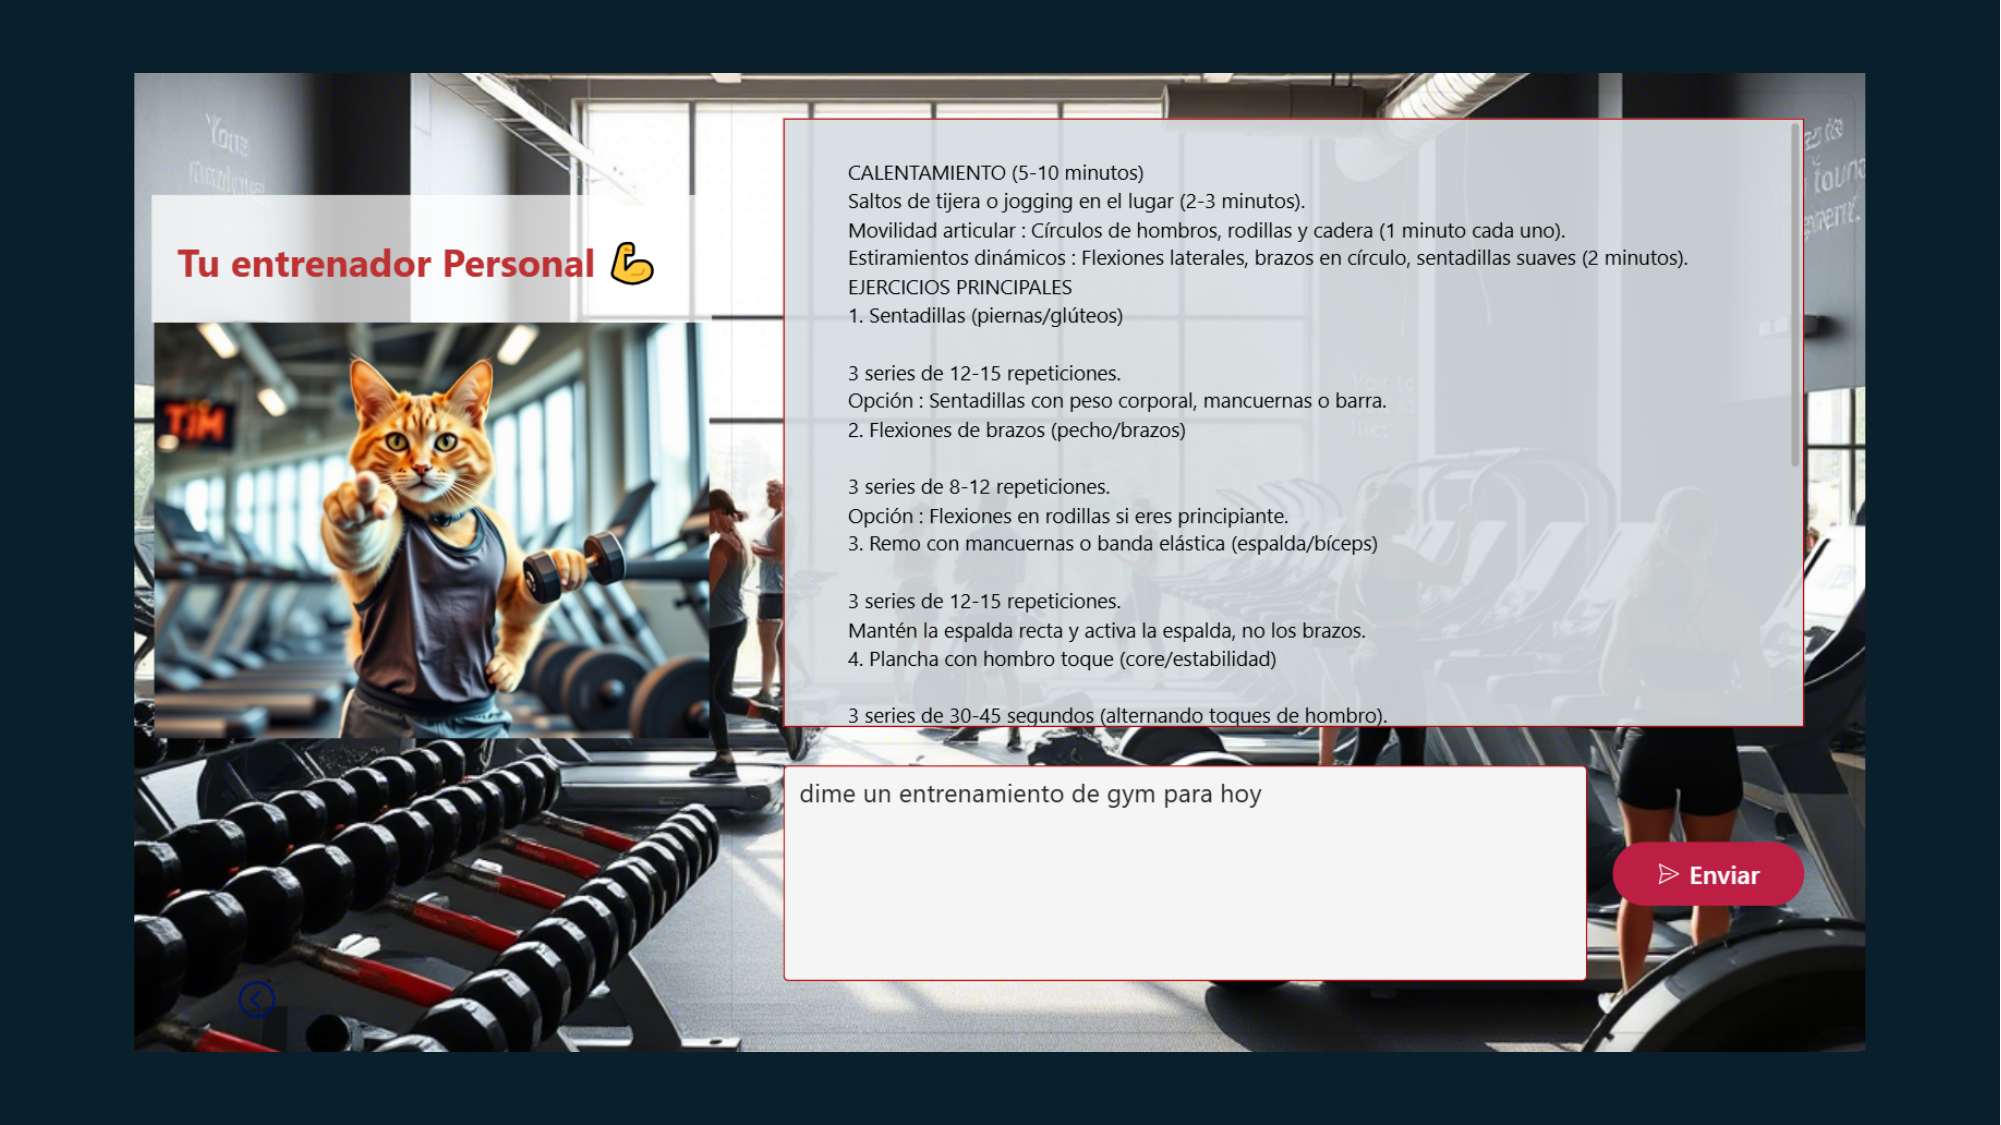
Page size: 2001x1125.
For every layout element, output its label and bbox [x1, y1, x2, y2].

picture [134, 72, 1866, 1053]
